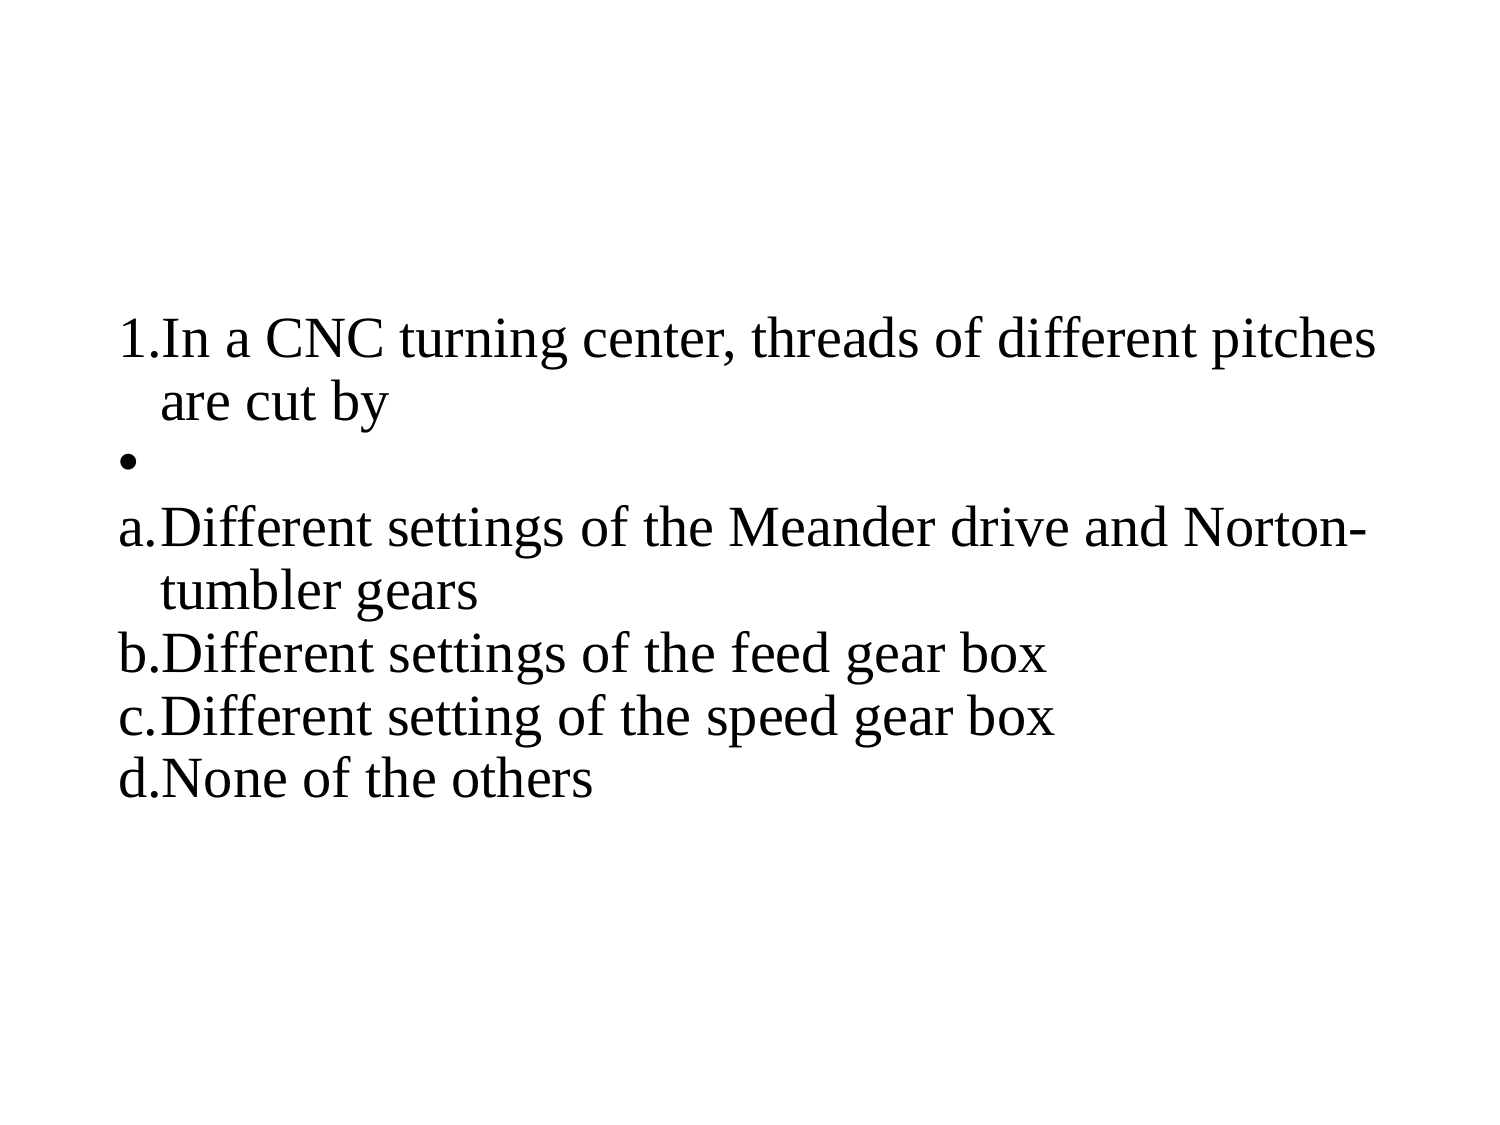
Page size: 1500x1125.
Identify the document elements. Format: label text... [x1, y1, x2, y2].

list In a CNC turning center, threads of different pitches are cut by Different settings of the Meander drive and Norton-tumbler gears Different settings of the feed gear box Different setting of the speed gear box None of the others [103, 299, 1397, 1014]
